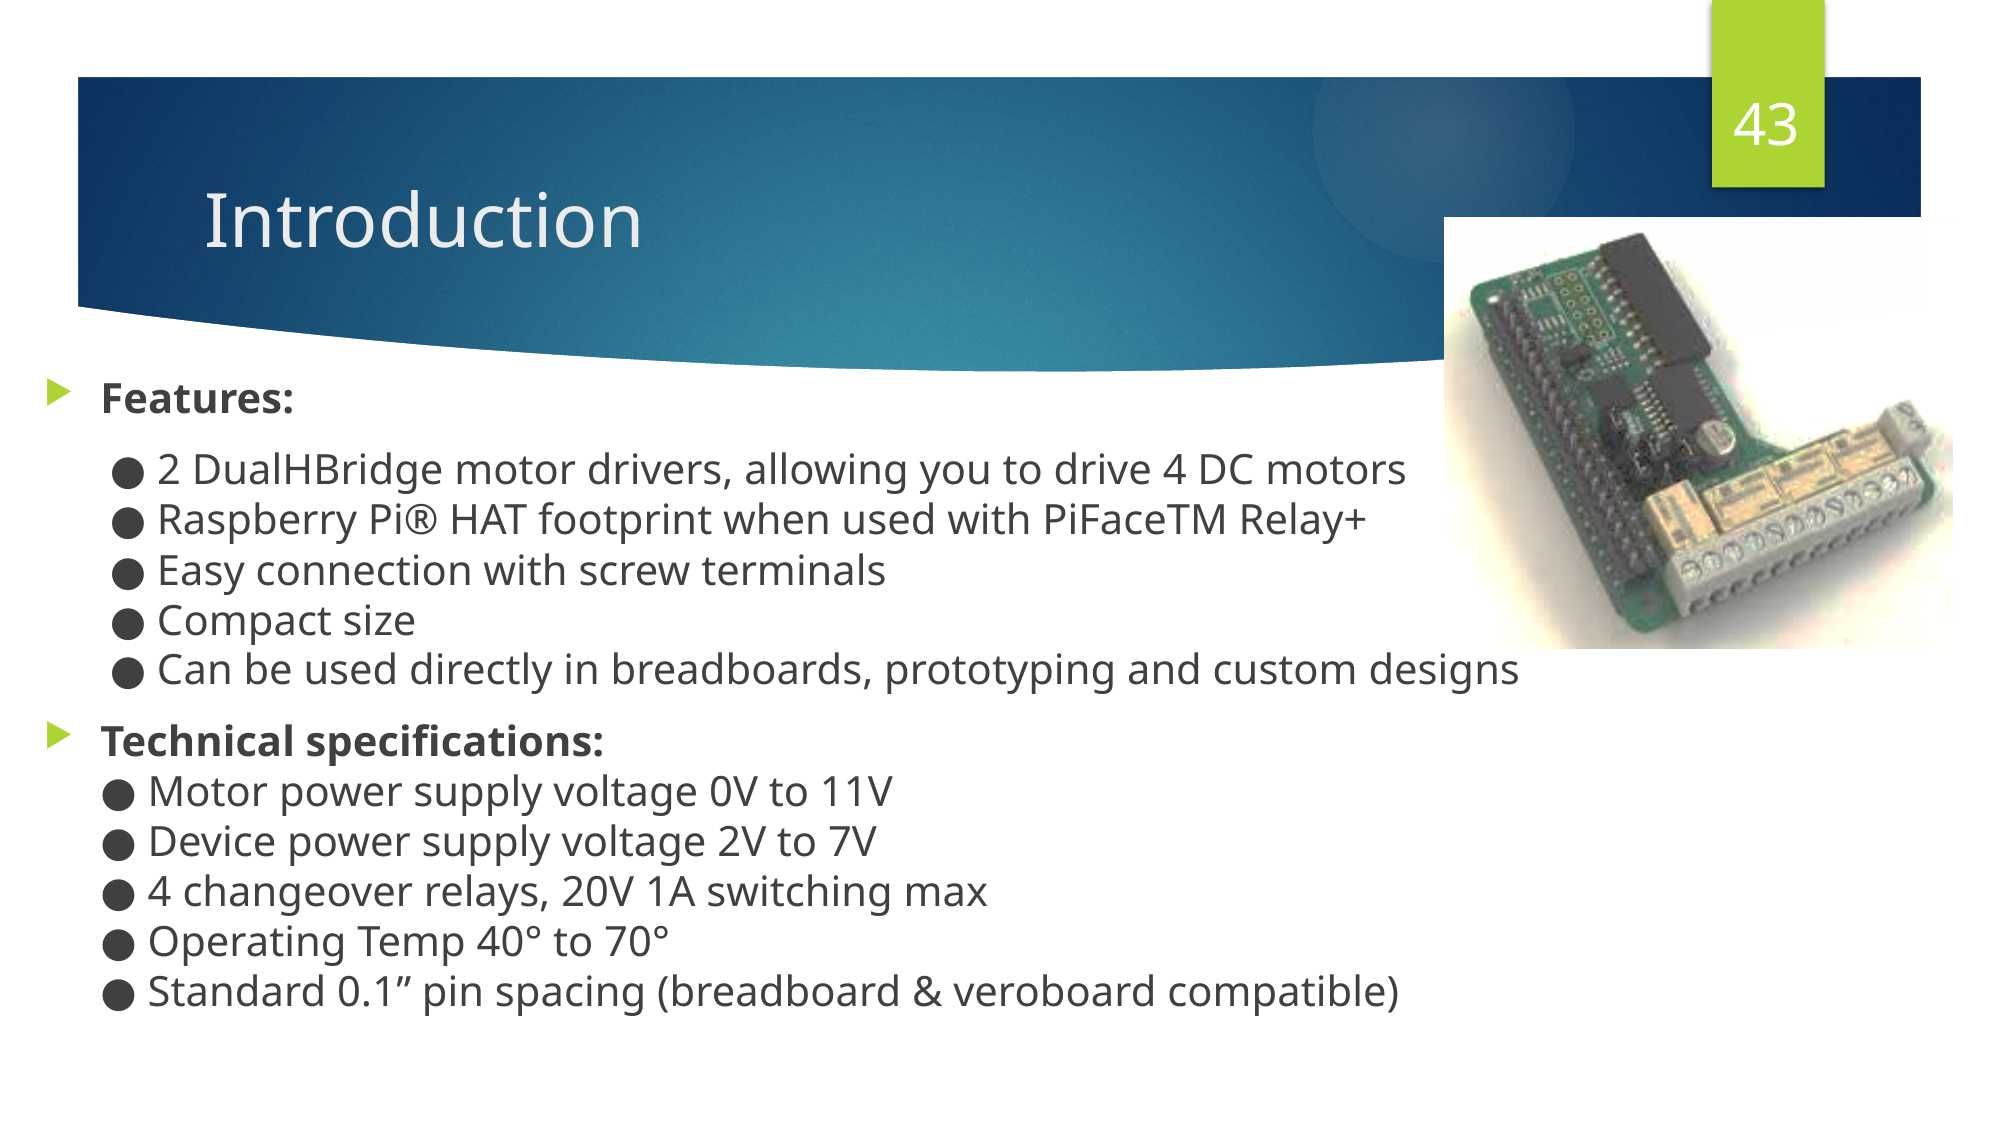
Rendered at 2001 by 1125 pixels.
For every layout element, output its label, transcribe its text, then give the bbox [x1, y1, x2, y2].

slide_number 43 [1698, 48, 1836, 175]
picture [1443, 217, 1953, 650]
list Features: ● 2 Dual­H­Bridge motor drivers, allowing you to drive 4 DC motors ● Raspberry Pi® HAT footprint when used with PiFaceTM Relay+ ● Easy connection with screw terminals ● Compact size ● Can be used directly in breadboards, prototyping and custom designs Technical specifications: ● Motor power supply voltage 0V to 11V ● Device power supply voltage 2V to 7V ● 4 changeover relays, 20V 1A switching max ● Operating Temp ­40° to 70° ● Standard 0.1” pin spacing (breadboard & veroboard compatible) [29, 364, 1627, 1125]
title Introduction [189, 159, 1627, 276]
